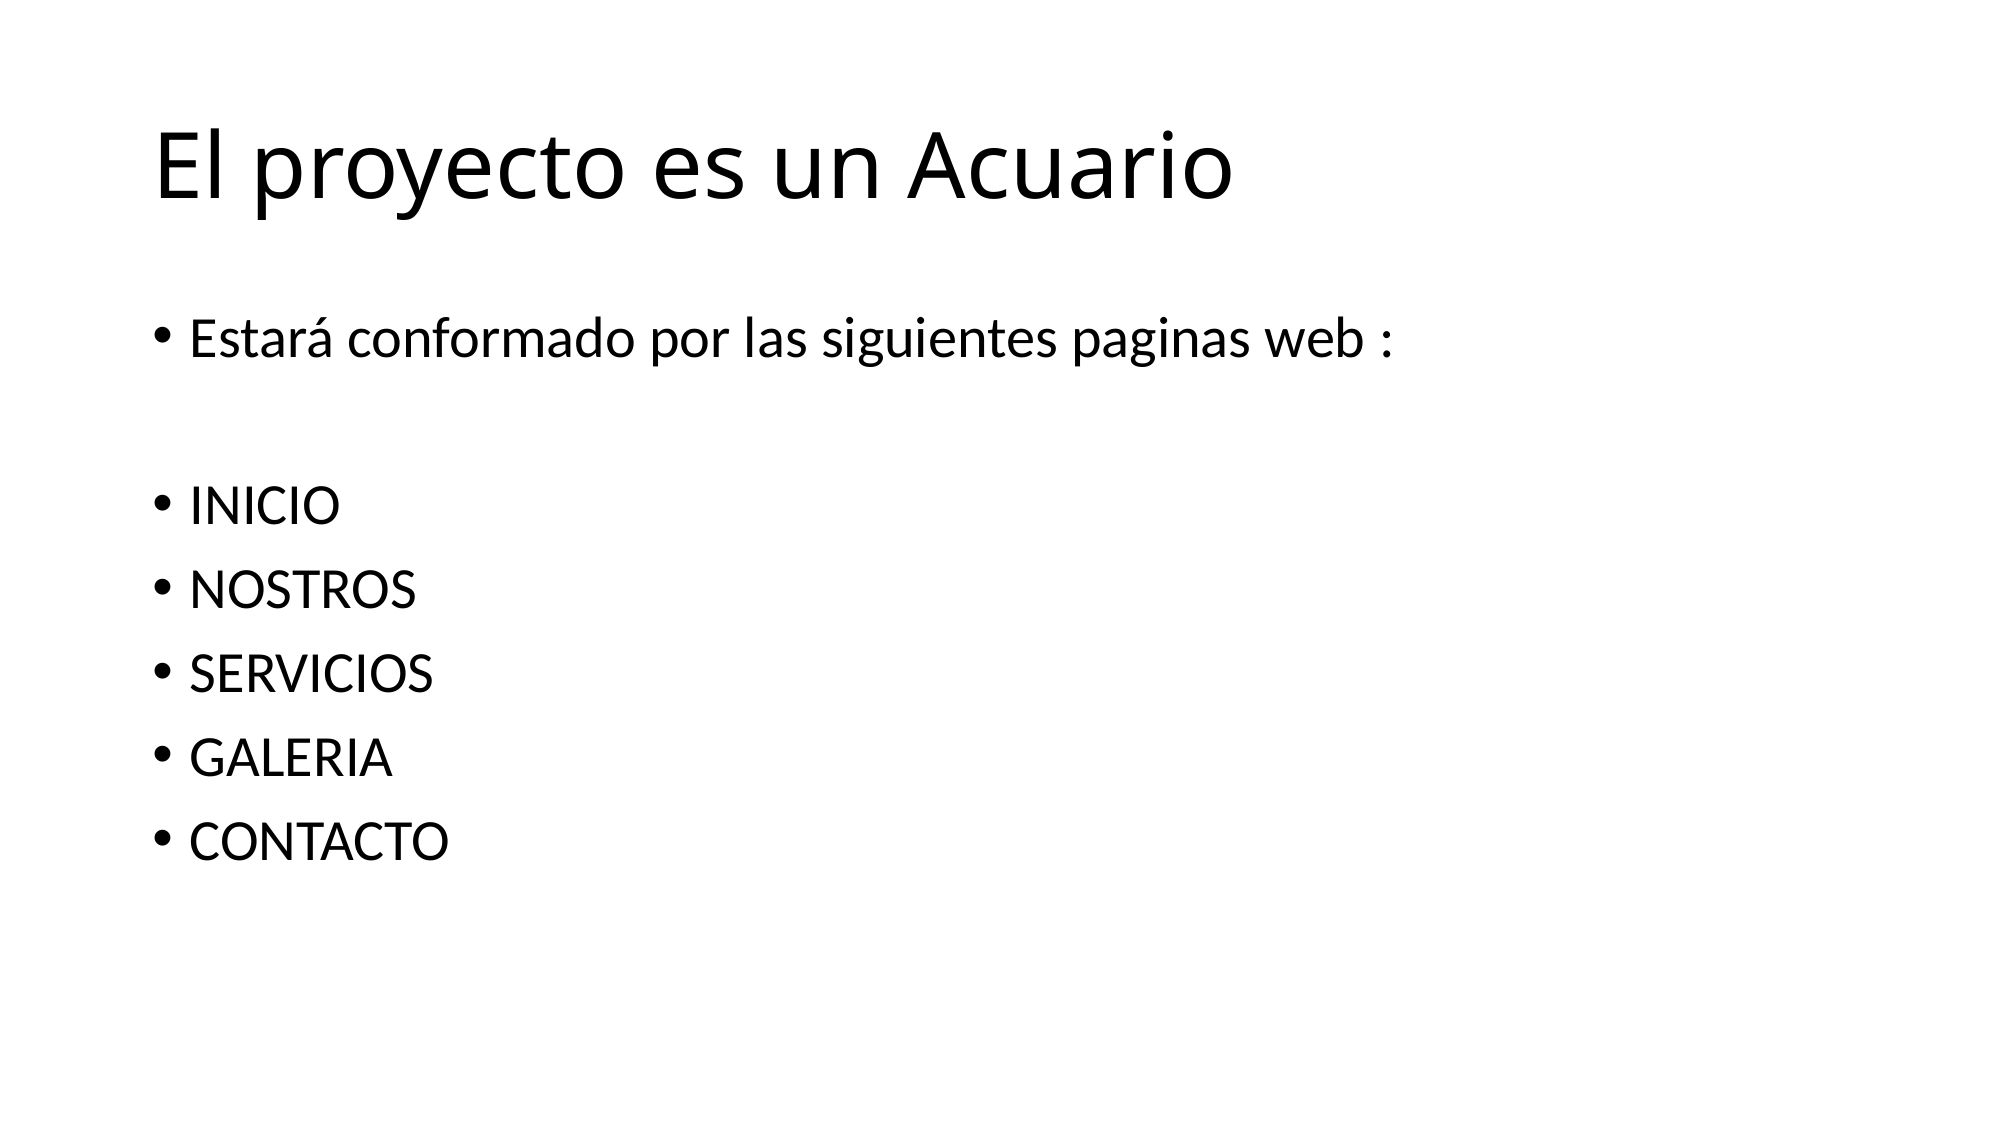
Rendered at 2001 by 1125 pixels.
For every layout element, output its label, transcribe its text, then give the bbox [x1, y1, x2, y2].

list Estará conformado por las siguientes paginas web : INICIO NOSTROS SERVICIOS GALERIA CONTACTO [137, 299, 1863, 1014]
title El proyecto es un Acuario [137, 59, 1863, 278]
